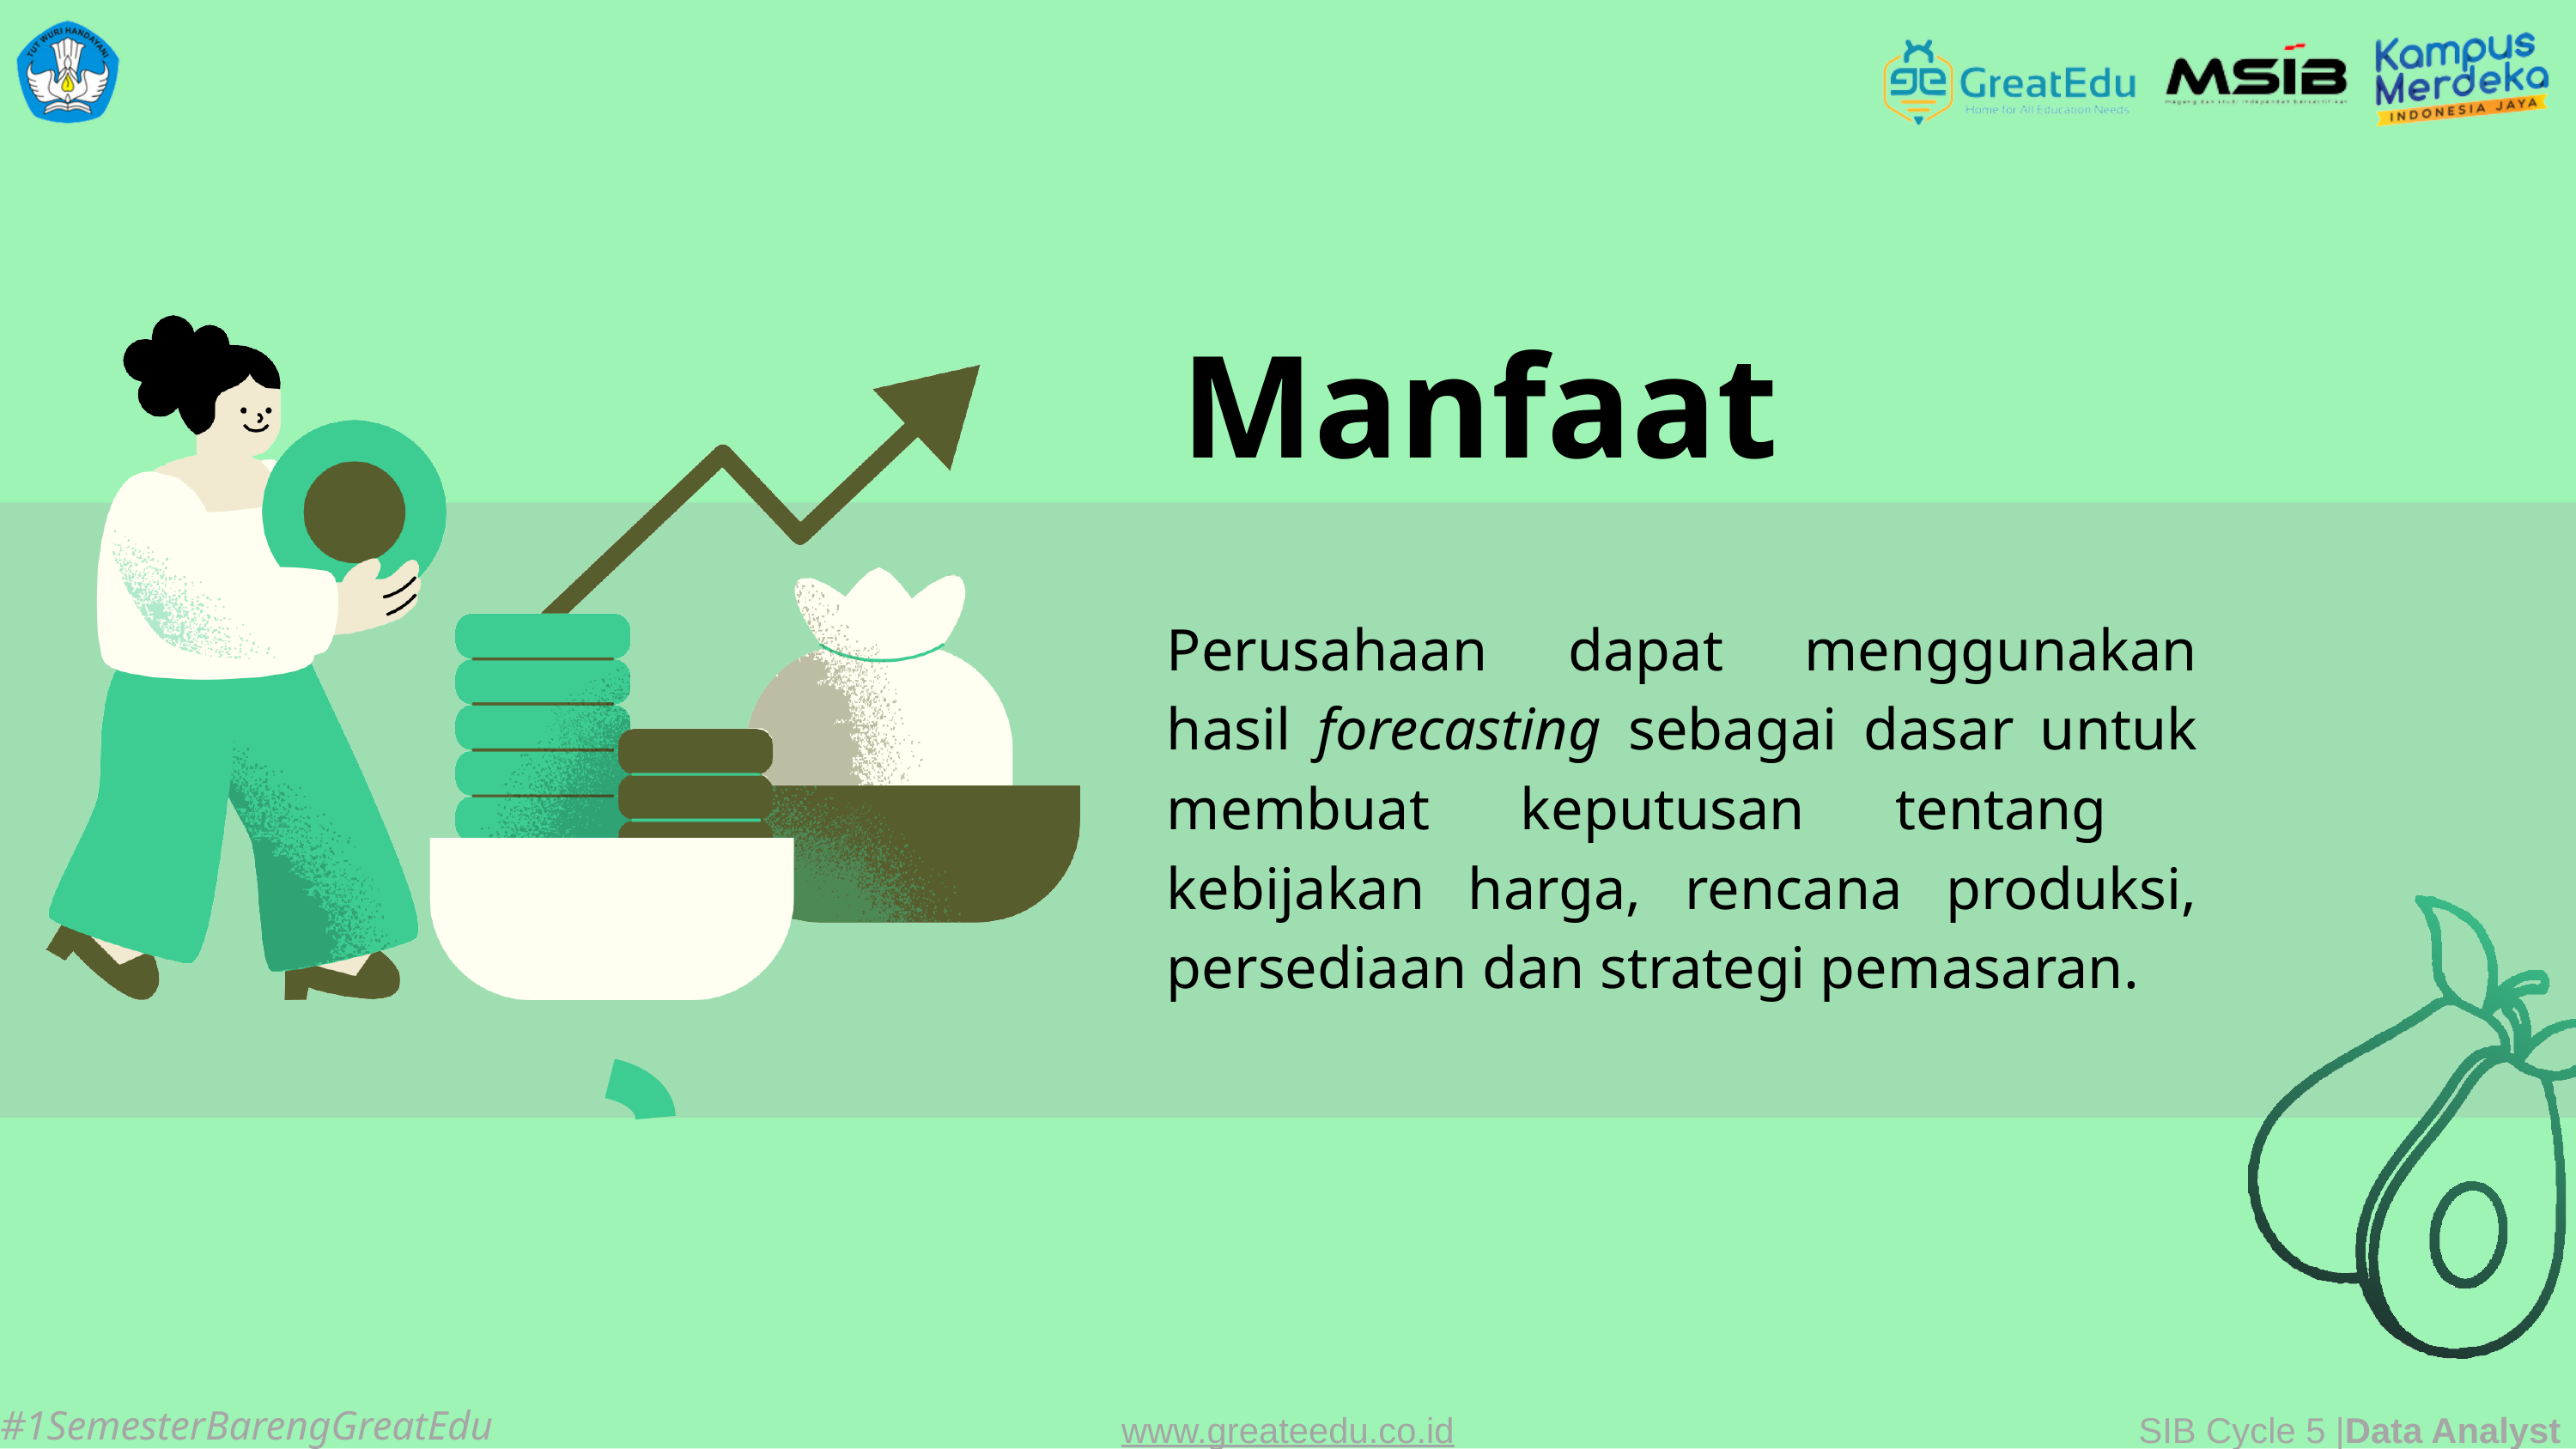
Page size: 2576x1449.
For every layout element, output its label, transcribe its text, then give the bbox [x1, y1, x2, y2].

picture [1880, 19, 2147, 132]
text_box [0, 502, 2576, 1119]
picture [0, 5, 139, 137]
picture [2248, 895, 2576, 1359]
picture [46, 315, 1081, 1000]
picture [2154, 6, 2360, 145]
picture [2367, 14, 2556, 138]
footer #1SemesterBarengGreatEdu [0, 1400, 672, 1449]
text_box www.greateedu.co.id [1120, 1400, 1456, 1449]
title Manfaat [1179, 315, 1854, 500]
slide_number SIB Cycle 5 |Data Analyst [2136, 1400, 2562, 1449]
